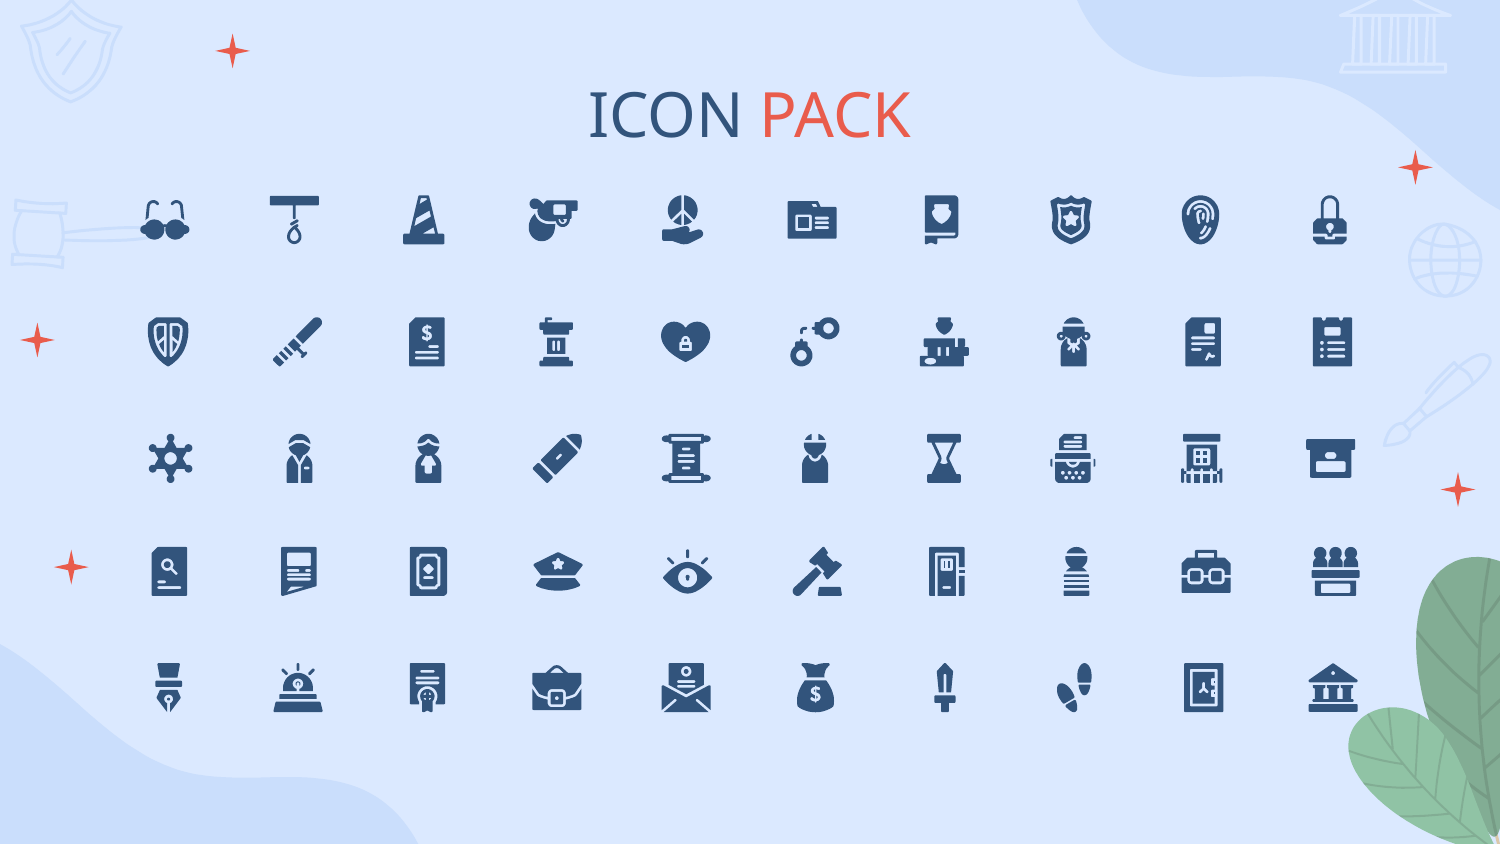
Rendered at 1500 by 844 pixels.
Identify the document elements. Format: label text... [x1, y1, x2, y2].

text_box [796, 662, 835, 713]
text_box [415, 433, 442, 484]
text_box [528, 198, 578, 242]
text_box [539, 317, 574, 367]
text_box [790, 317, 840, 367]
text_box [792, 546, 843, 597]
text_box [1063, 546, 1090, 597]
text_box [409, 546, 448, 597]
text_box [408, 317, 445, 367]
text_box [801, 433, 829, 484]
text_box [934, 662, 956, 713]
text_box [660, 321, 711, 363]
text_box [532, 664, 582, 711]
text_box [1185, 317, 1221, 367]
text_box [147, 317, 189, 367]
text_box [919, 317, 970, 367]
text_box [662, 549, 713, 594]
text_box [403, 195, 445, 245]
text_box [148, 433, 193, 483]
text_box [1311, 546, 1360, 597]
title ICON PACK [118, 60, 1382, 150]
text_box [1181, 195, 1220, 245]
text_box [1183, 662, 1224, 713]
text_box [1056, 317, 1091, 367]
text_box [273, 662, 323, 713]
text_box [155, 662, 183, 713]
text_box [1306, 439, 1356, 478]
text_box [140, 199, 190, 240]
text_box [1180, 433, 1223, 484]
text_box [1308, 663, 1358, 713]
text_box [661, 662, 711, 713]
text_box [661, 195, 704, 245]
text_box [409, 662, 446, 713]
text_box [272, 317, 323, 367]
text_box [533, 552, 583, 591]
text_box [1181, 549, 1231, 594]
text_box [151, 546, 188, 597]
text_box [1050, 195, 1092, 245]
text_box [787, 200, 837, 239]
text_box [1050, 433, 1096, 484]
text_box [924, 195, 959, 245]
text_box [269, 195, 320, 245]
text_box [1312, 195, 1347, 245]
text_box [1312, 317, 1353, 367]
text_box [281, 546, 317, 596]
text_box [532, 433, 583, 484]
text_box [286, 433, 313, 484]
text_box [1056, 662, 1092, 713]
text_box [661, 433, 711, 483]
text_box [927, 433, 961, 483]
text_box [928, 546, 965, 597]
